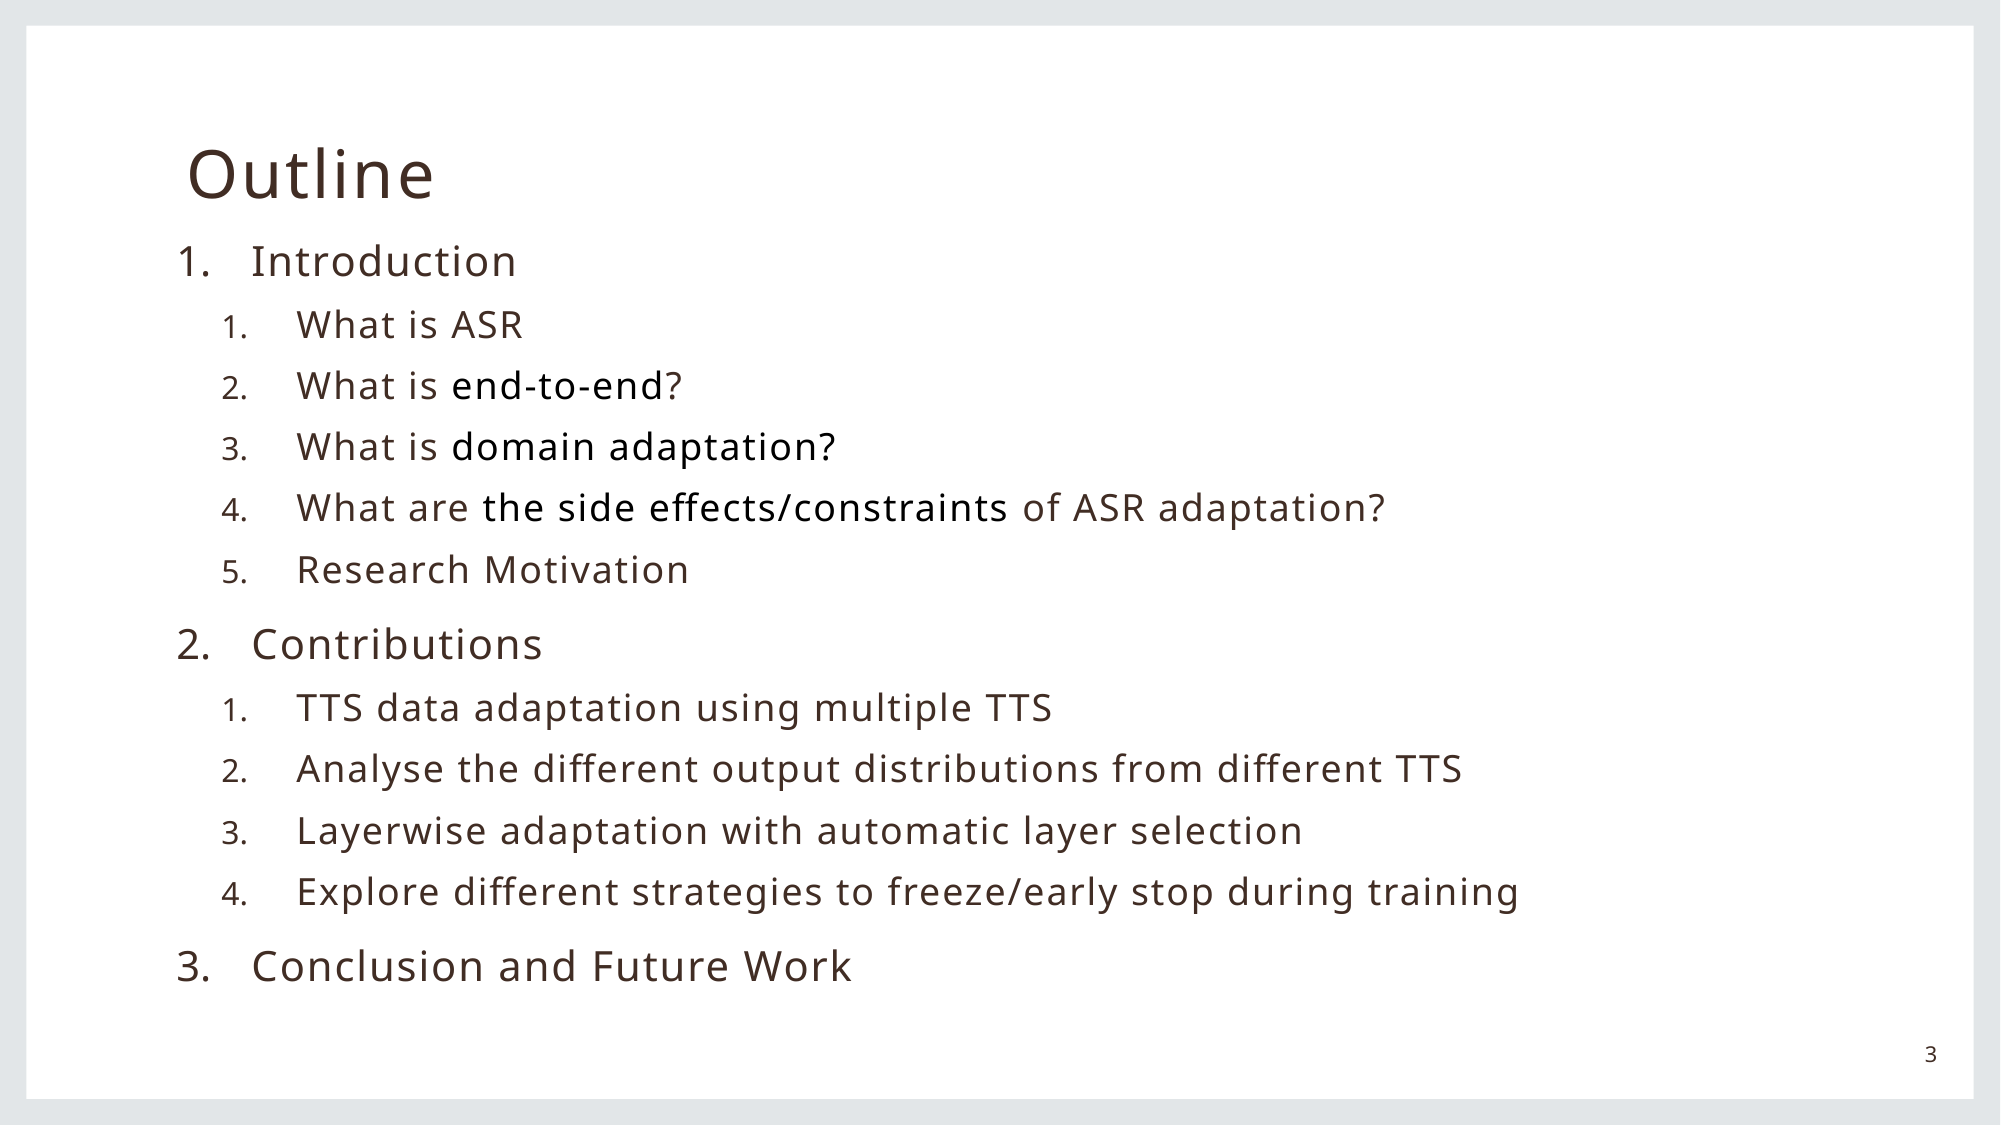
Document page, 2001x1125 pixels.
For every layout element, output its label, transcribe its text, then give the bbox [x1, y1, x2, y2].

list Introduction What is ASR What is end-to-end? What is domain adaptation? What are the side effects/constraints of ASR adaptation? Research Motivation Contributions TTS data adaptation using multiple TTS Analyse the different output distributions from different TTS Layerwise adaptation with automatic layer selection Explore different strategies to freeze/early stop during training Conclusion and Future Work [158, 209, 1821, 861]
slide_number 3 [1869, 1024, 1956, 1085]
title Outline [168, 118, 1832, 227]
